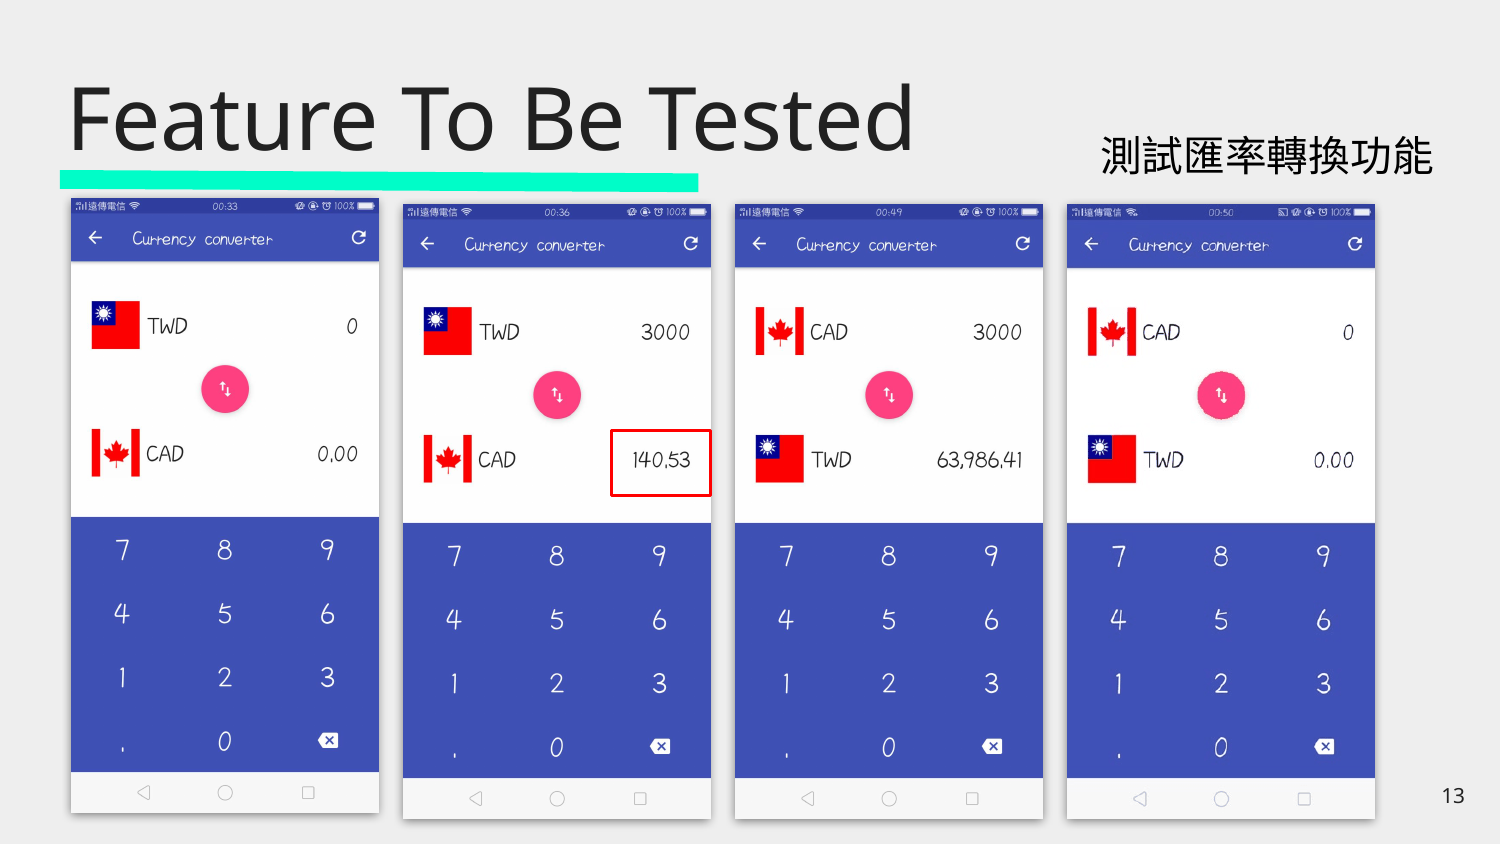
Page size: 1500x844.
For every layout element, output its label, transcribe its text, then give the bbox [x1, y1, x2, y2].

slide_number ‹#› [1389, 764, 1480, 830]
picture [1067, 204, 1376, 819]
picture [403, 204, 711, 819]
text_box 測試匯率轉換功能 [1042, 114, 1449, 180]
title Feature To Be Tested [51, 48, 1449, 180]
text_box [59, 179, 699, 183]
picture [735, 204, 1044, 819]
picture [71, 198, 379, 813]
